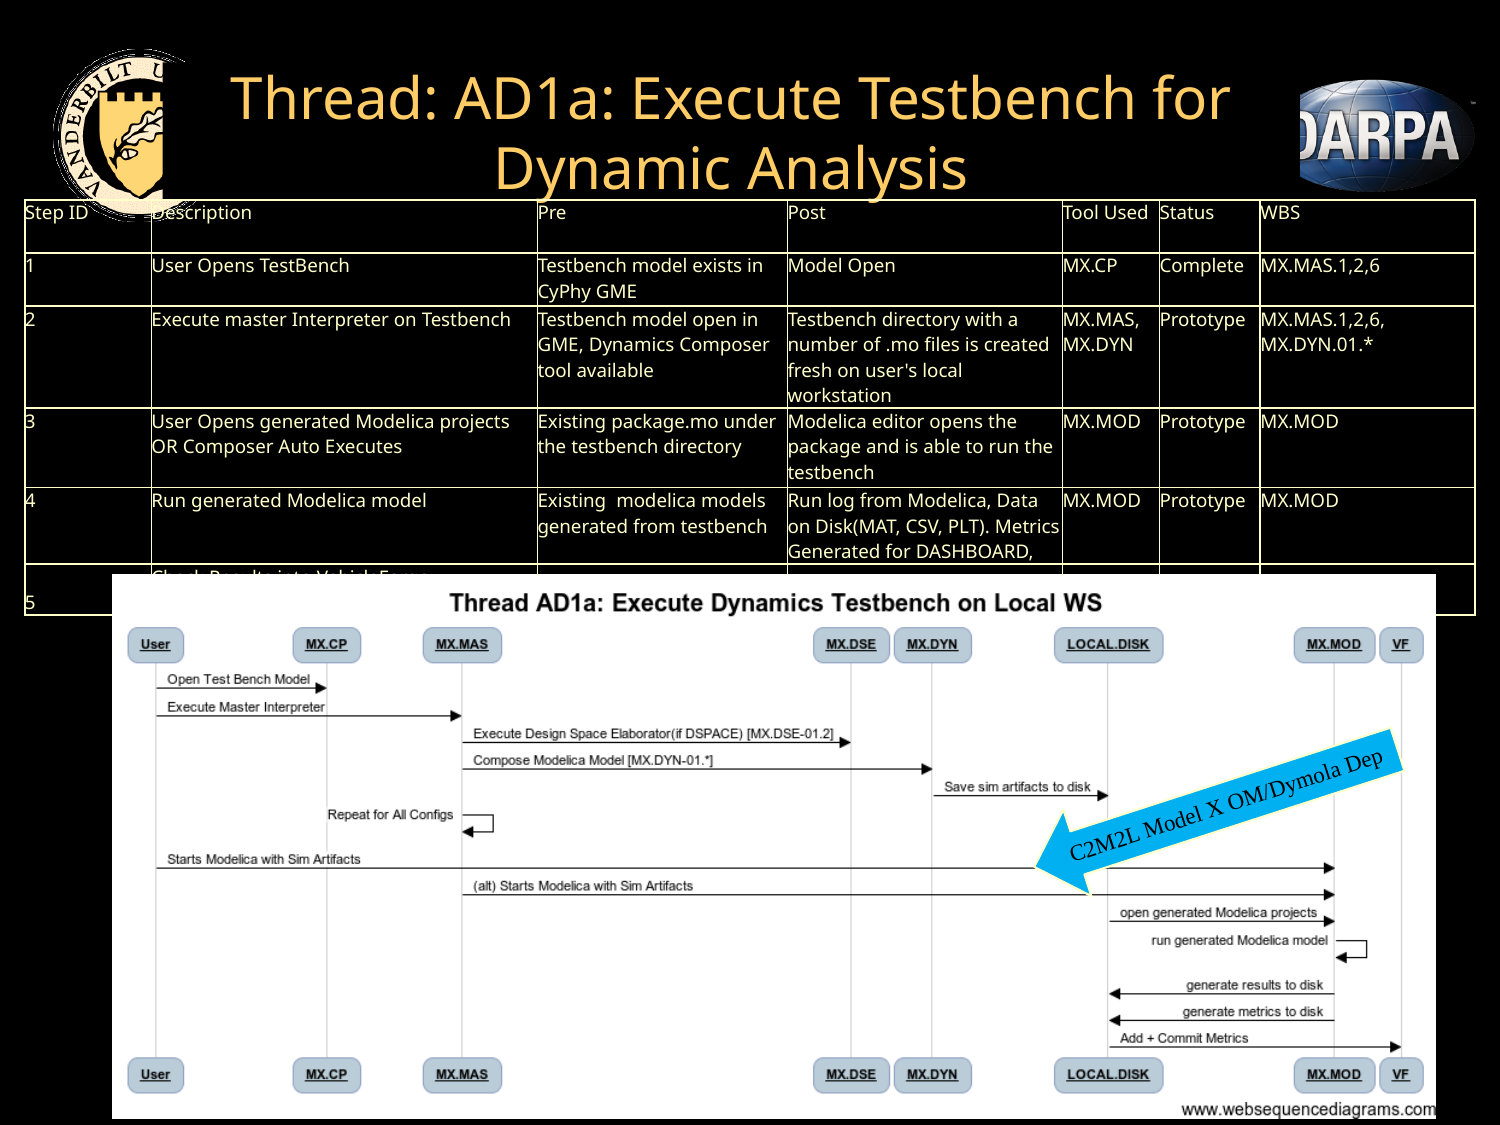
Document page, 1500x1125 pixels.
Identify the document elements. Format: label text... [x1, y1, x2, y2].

table_cell [1160, 565, 1259, 573]
table_cell Modelica editor opens the package and is able to run the testbench [788, 409, 1062, 487]
table_cell MX.CP [1063, 254, 1159, 305]
table_cell 3 [26, 409, 151, 487]
table_header Post [788, 201, 1062, 252]
table_cell Execute master Interpreter on Testbench [152, 307, 537, 407]
table_cell Prototype [1160, 488, 1259, 563]
table_cell Prototype [1160, 409, 1259, 487]
table_header Description [152, 201, 537, 252]
table_cell [788, 565, 1062, 573]
table_cell [538, 565, 787, 573]
table_cell MX.MOD [1063, 488, 1159, 563]
picture [112, 574, 1437, 1119]
table_cell Existing package.mo under the testbench directory [538, 409, 787, 487]
table_header Status [1160, 201, 1259, 252]
table_cell MX.MOD [1063, 409, 1159, 487]
table_cell Testbench model open in GME, Dynamics Composer tool available [538, 307, 787, 407]
table_cell 1 [26, 254, 151, 305]
picture [1301, 77, 1478, 194]
table_cell MX.MOD [1261, 488, 1474, 563]
table_cell MX.MOD [1261, 409, 1474, 487]
table_cell 2 [26, 307, 151, 407]
table_cell User Opens TestBench [152, 254, 537, 305]
table_cell MX.MAS.1,2,6, MX.DYN.01.* [1261, 307, 1474, 407]
table_header WBS [1261, 201, 1474, 252]
table_cell MX.DYN [1261, 565, 1474, 614]
table_cell Run log from Modelica, Data on Disk(MAT, CSV, PLT). Metrics Generated for DASHBOARD, [788, 488, 1062, 563]
table_cell MX.MAS.1,2,6 [1261, 254, 1474, 305]
table_cell Testbench model exists in CyPhy GME [538, 254, 787, 305]
table_cell Testbench directory with a number of .mo files is created fresh on user's local workstation [788, 307, 1062, 407]
table_header Tool Used [1063, 201, 1159, 252]
table_cell Prototype [1160, 307, 1259, 407]
table_cell Complete [1160, 254, 1259, 305]
table_header Step ID [26, 201, 151, 252]
table_header Pre [538, 201, 787, 252]
table_cell Run generated Modelica model [152, 488, 537, 563]
table_cell User Opens generated Modelica projects OR Composer Auto Executes [152, 409, 537, 487]
table_cell 4 [26, 488, 151, 563]
table_cell Model Open [788, 254, 1062, 305]
table_cell 5 [26, 565, 151, 614]
table_cell MX.MAS, MX.DYN [1063, 307, 1159, 407]
table_cell [1063, 565, 1159, 573]
table_cell Check Results into VehicleForge (ADD+COMMIT) [152, 565, 537, 573]
picture [53, 49, 225, 199]
table_cell Existing modelica models generated from testbench [538, 488, 787, 563]
title Thread: AD1a: Execute Testbench for Dynamic Analysis [162, 62, 1301, 199]
